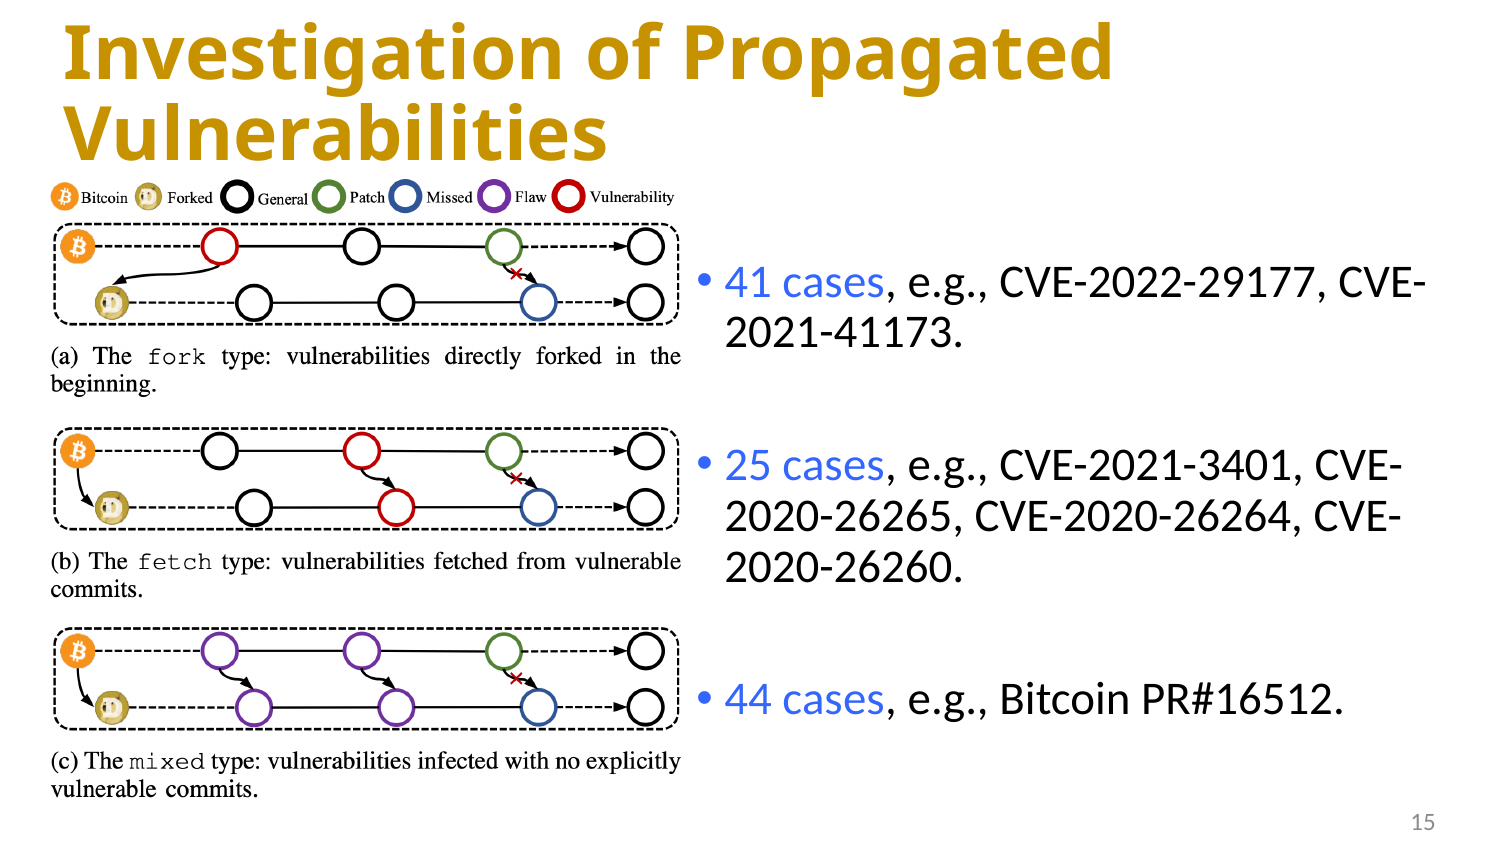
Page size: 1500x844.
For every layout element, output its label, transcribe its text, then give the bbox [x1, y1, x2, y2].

picture [48, 625, 682, 799]
picture [48, 177, 682, 400]
slide_number 15 [1113, 799, 1451, 844]
picture [48, 425, 682, 599]
list 41 cases, e.g., CVE-2022-29177, CVE-2021-41173. 25 cases, e.g., CVE-2021-3401, CVE-2020-26265, CVE-2020-26264, CVE-2020-26260. 44 cases, e.g., Bitcoin PR#16512. [681, 177, 1451, 799]
title Investigation of Propagated Vulnerabilities [49, 14, 1451, 177]
